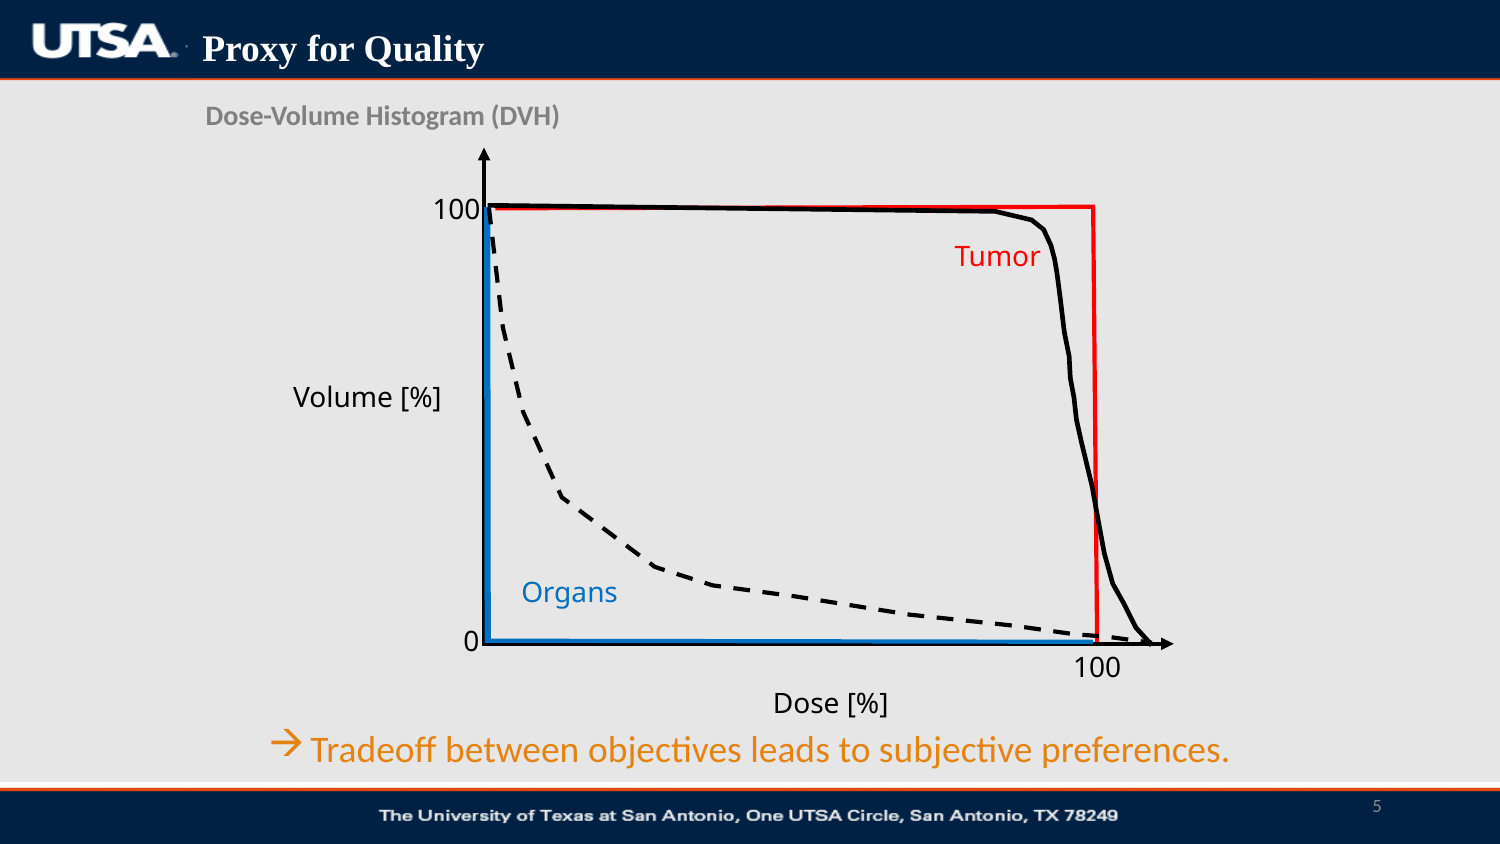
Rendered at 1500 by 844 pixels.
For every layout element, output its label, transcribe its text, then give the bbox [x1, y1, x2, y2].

text_box Tradeoff between objectives leads to subjective preferences. [201, 717, 1299, 778]
picture [0, 782, 1500, 844]
text_box Proxy for Quality [187, 16, 1313, 77]
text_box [287, 147, 1174, 727]
picture [0, 0, 1500, 80]
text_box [1093, 206, 1098, 642]
text_box Dose-Volume Histogram (DVH) [190, 90, 576, 139]
slide_number 5 [1059, 782, 1397, 827]
